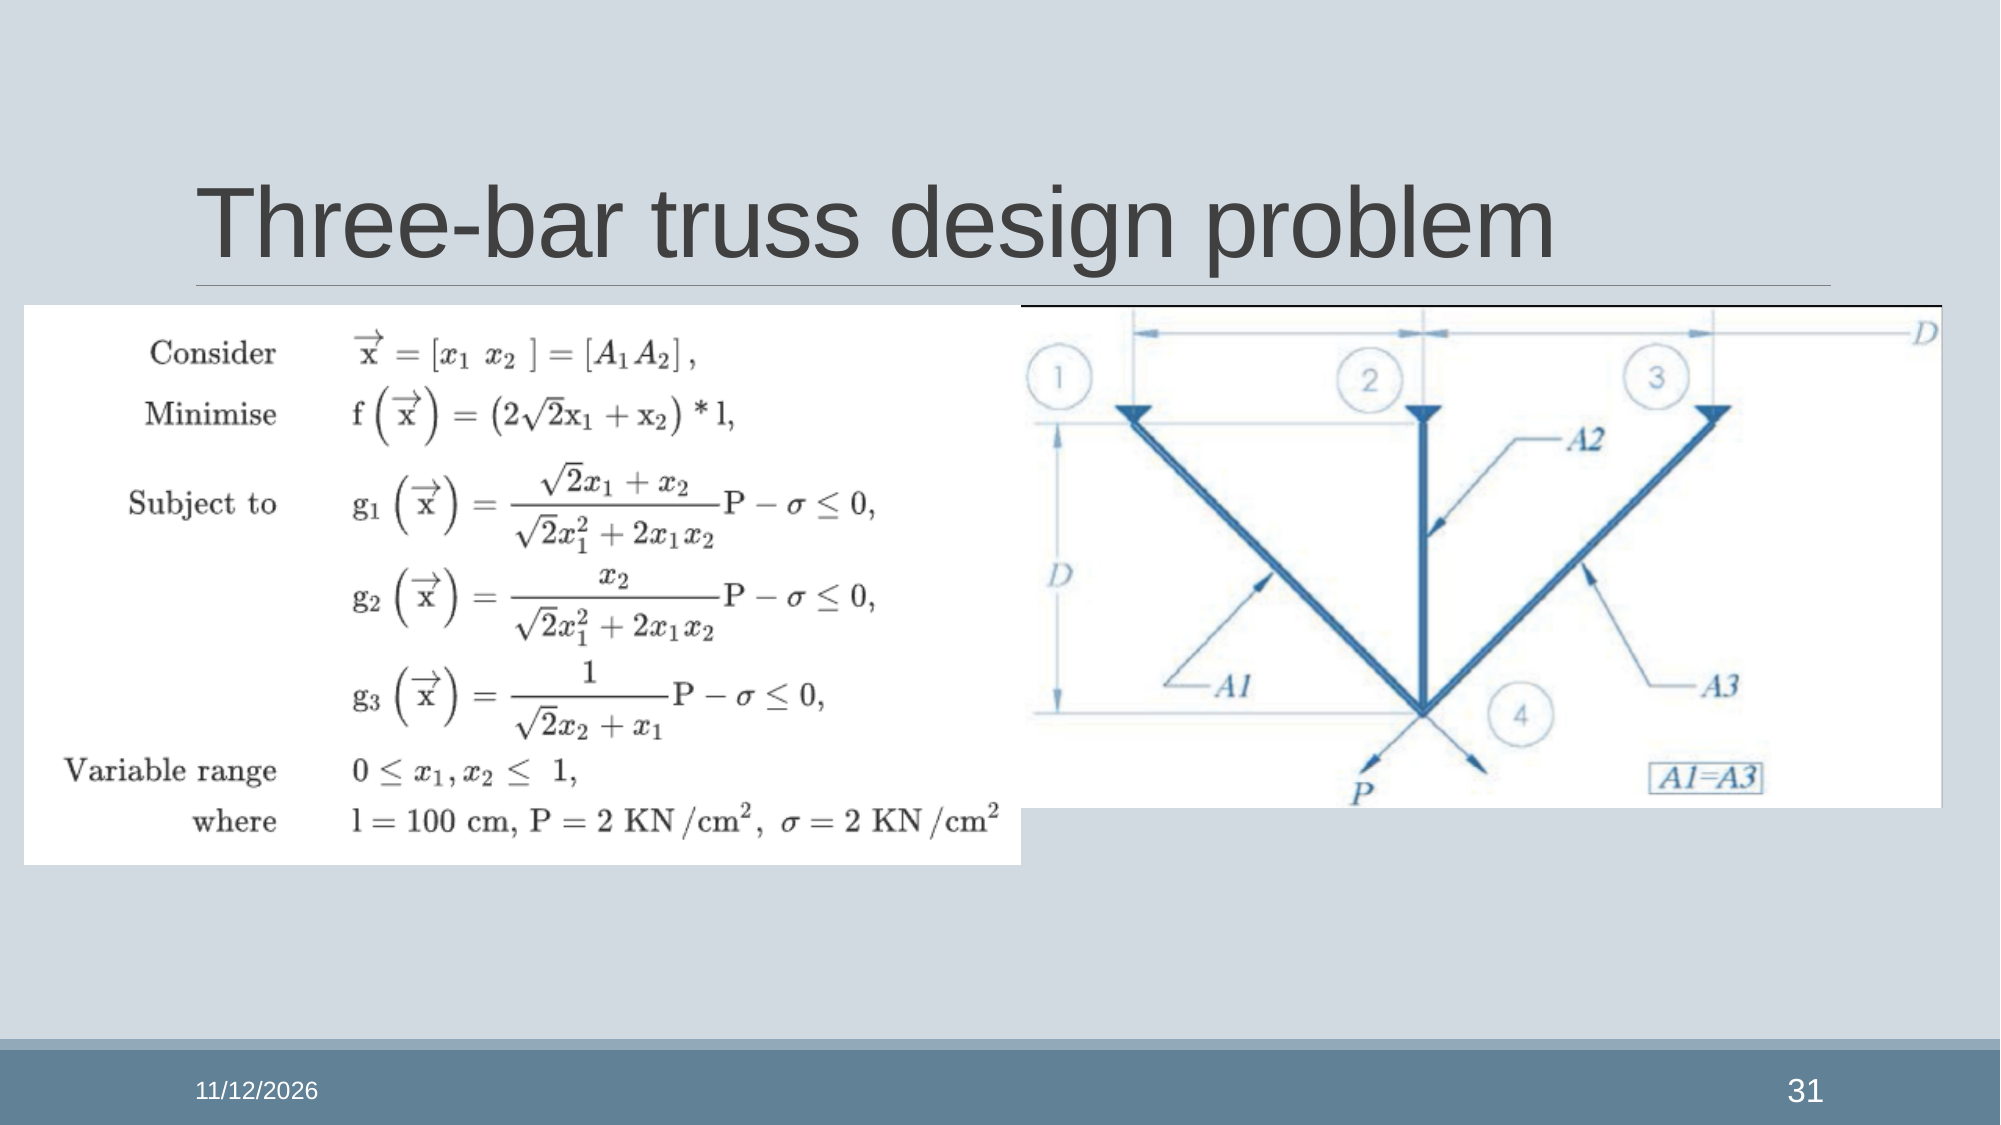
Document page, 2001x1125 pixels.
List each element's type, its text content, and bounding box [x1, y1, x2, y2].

picture [24, 304, 1021, 866]
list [1027, 304, 1943, 809]
title Three-bar truss design problem [180, 47, 1830, 285]
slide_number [180, 1059, 586, 1120]
slide_number 31 [1624, 1059, 1840, 1120]
